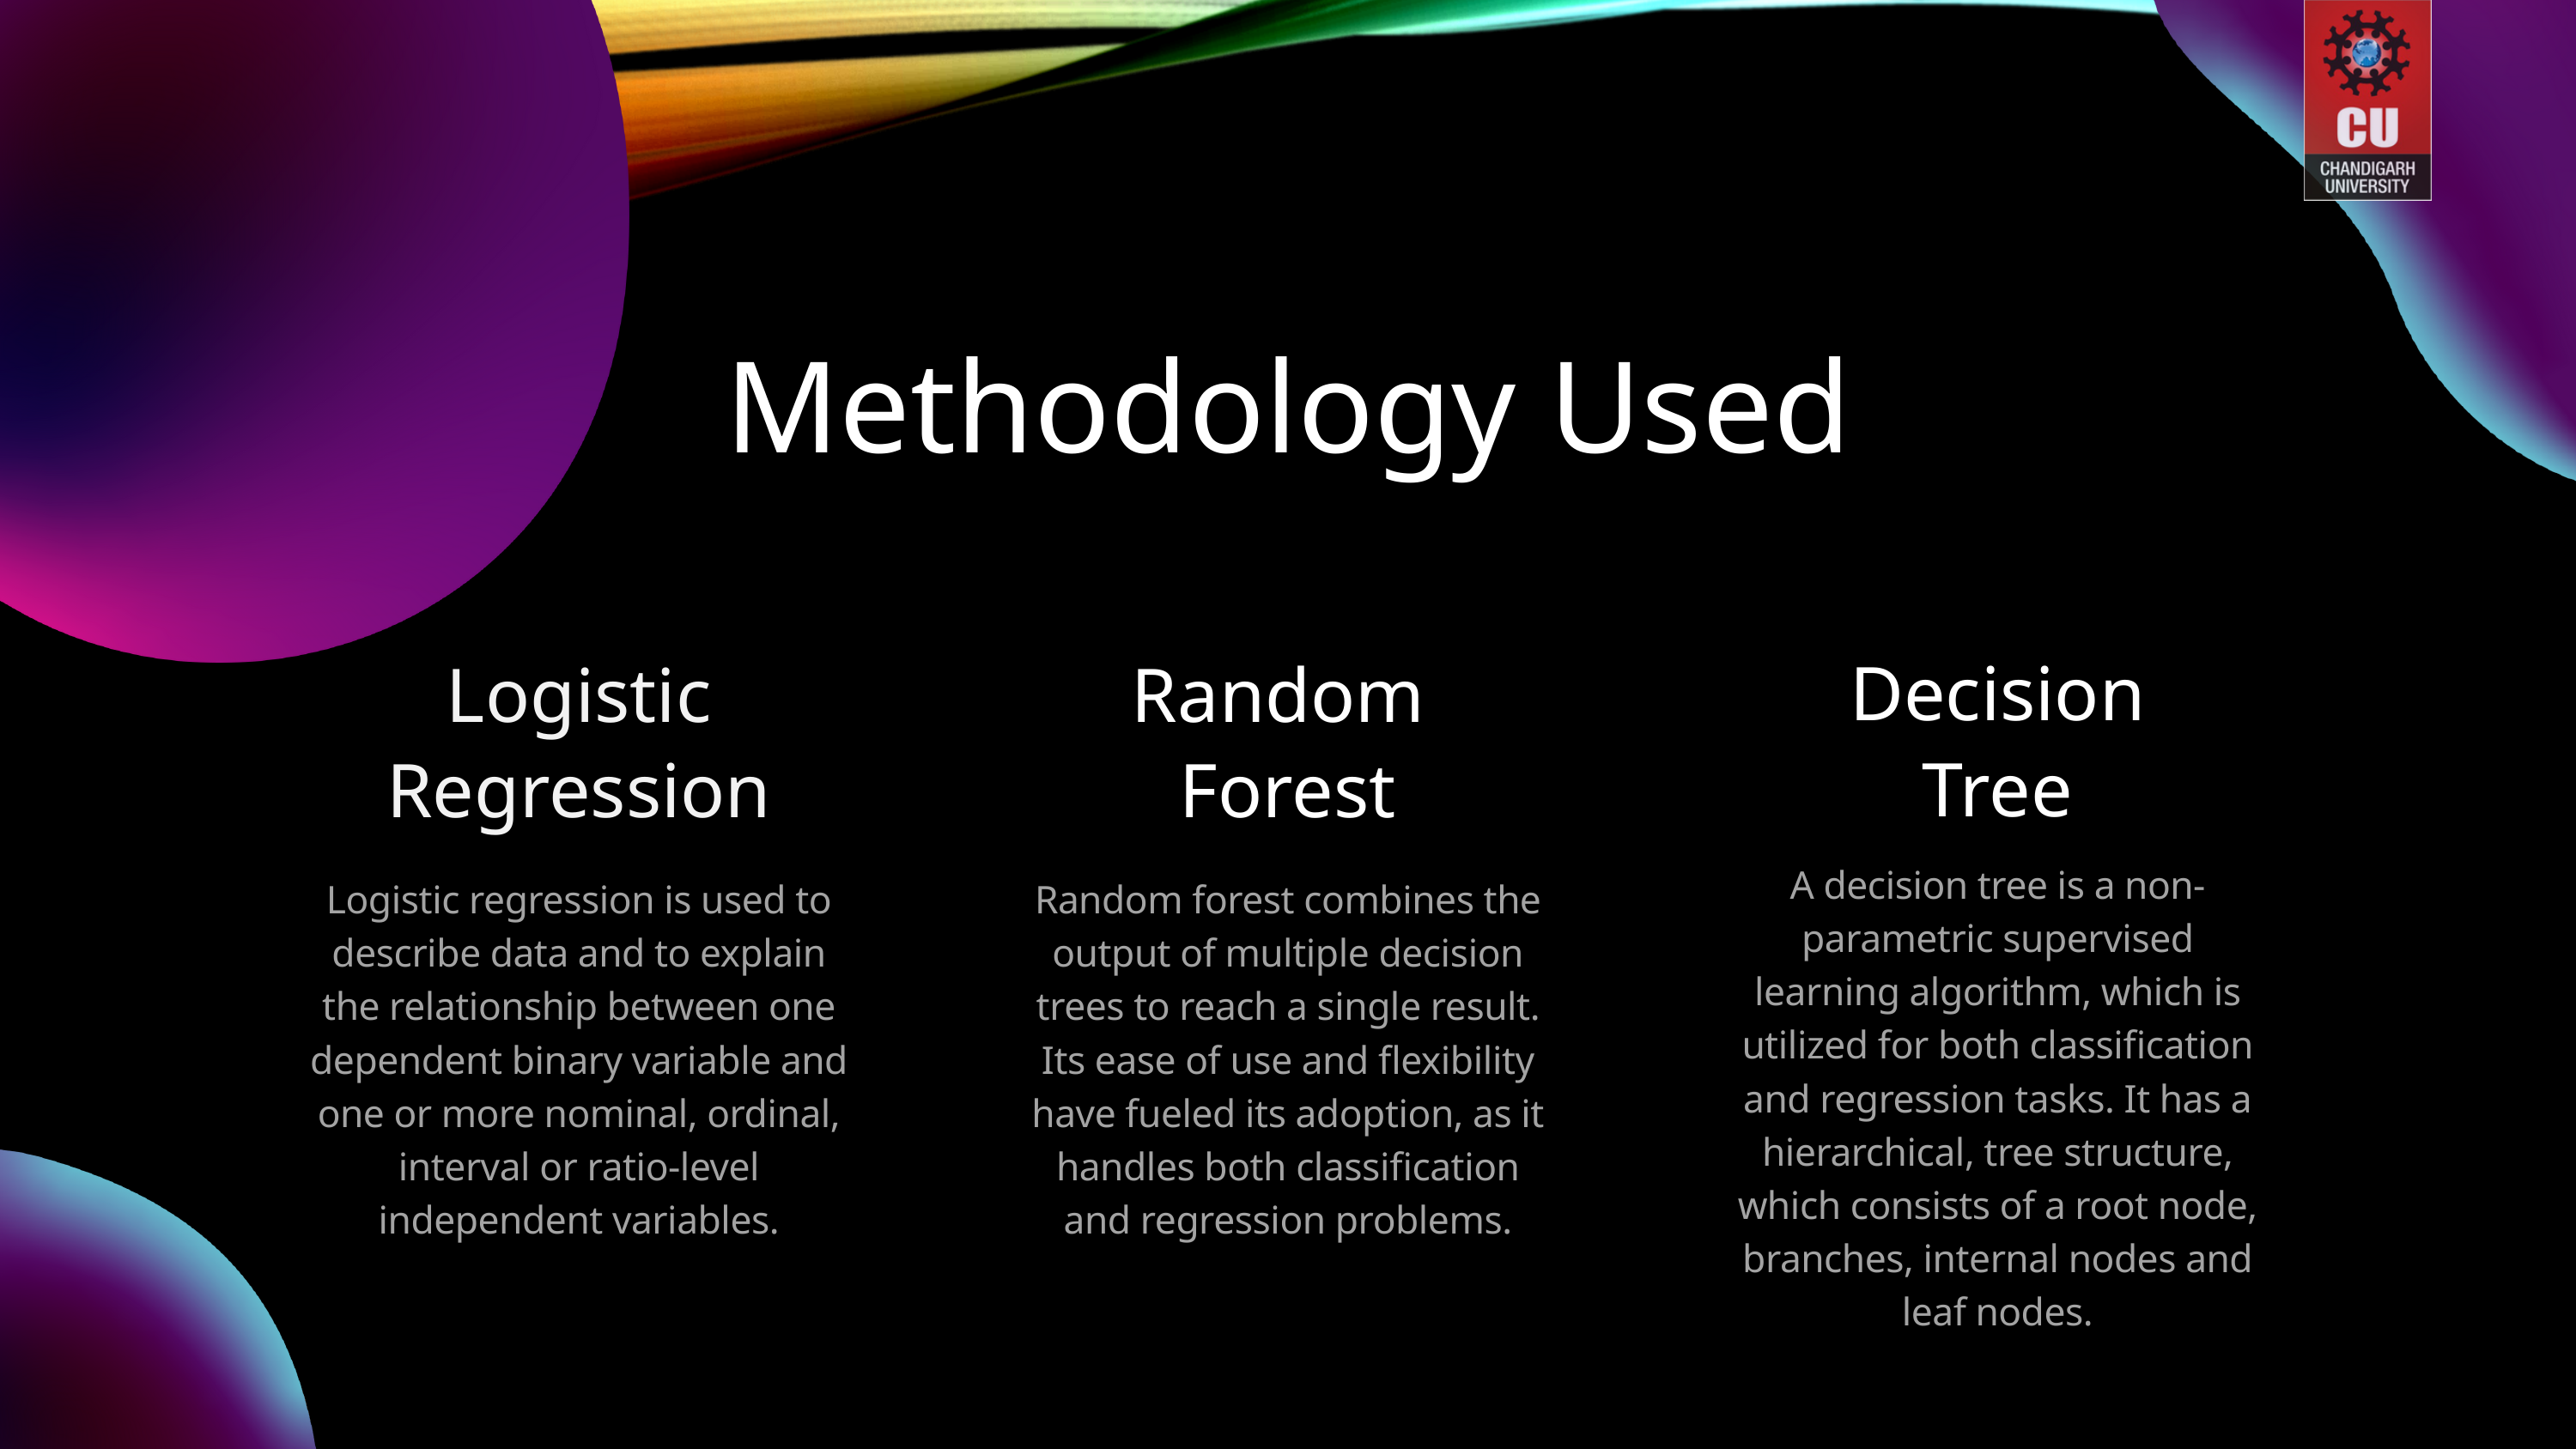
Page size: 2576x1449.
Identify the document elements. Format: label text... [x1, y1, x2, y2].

picture [0, 1081, 324, 1449]
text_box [309, 640, 848, 1245]
text_box A decision tree is a non-parametric supervised learning algorithm, which is utilized for both classification and regression tasks. It has a hierarchical, tree structure, which consists of a root node, branches, internal nodes and leaf nodes. [1728, 853, 2267, 1334]
text_box Decision Tree [1728, 639, 2267, 832]
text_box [1018, 640, 1558, 1245]
text_box Methodology Used [630, 328, 2135, 478]
picture [0, 0, 2576, 663]
